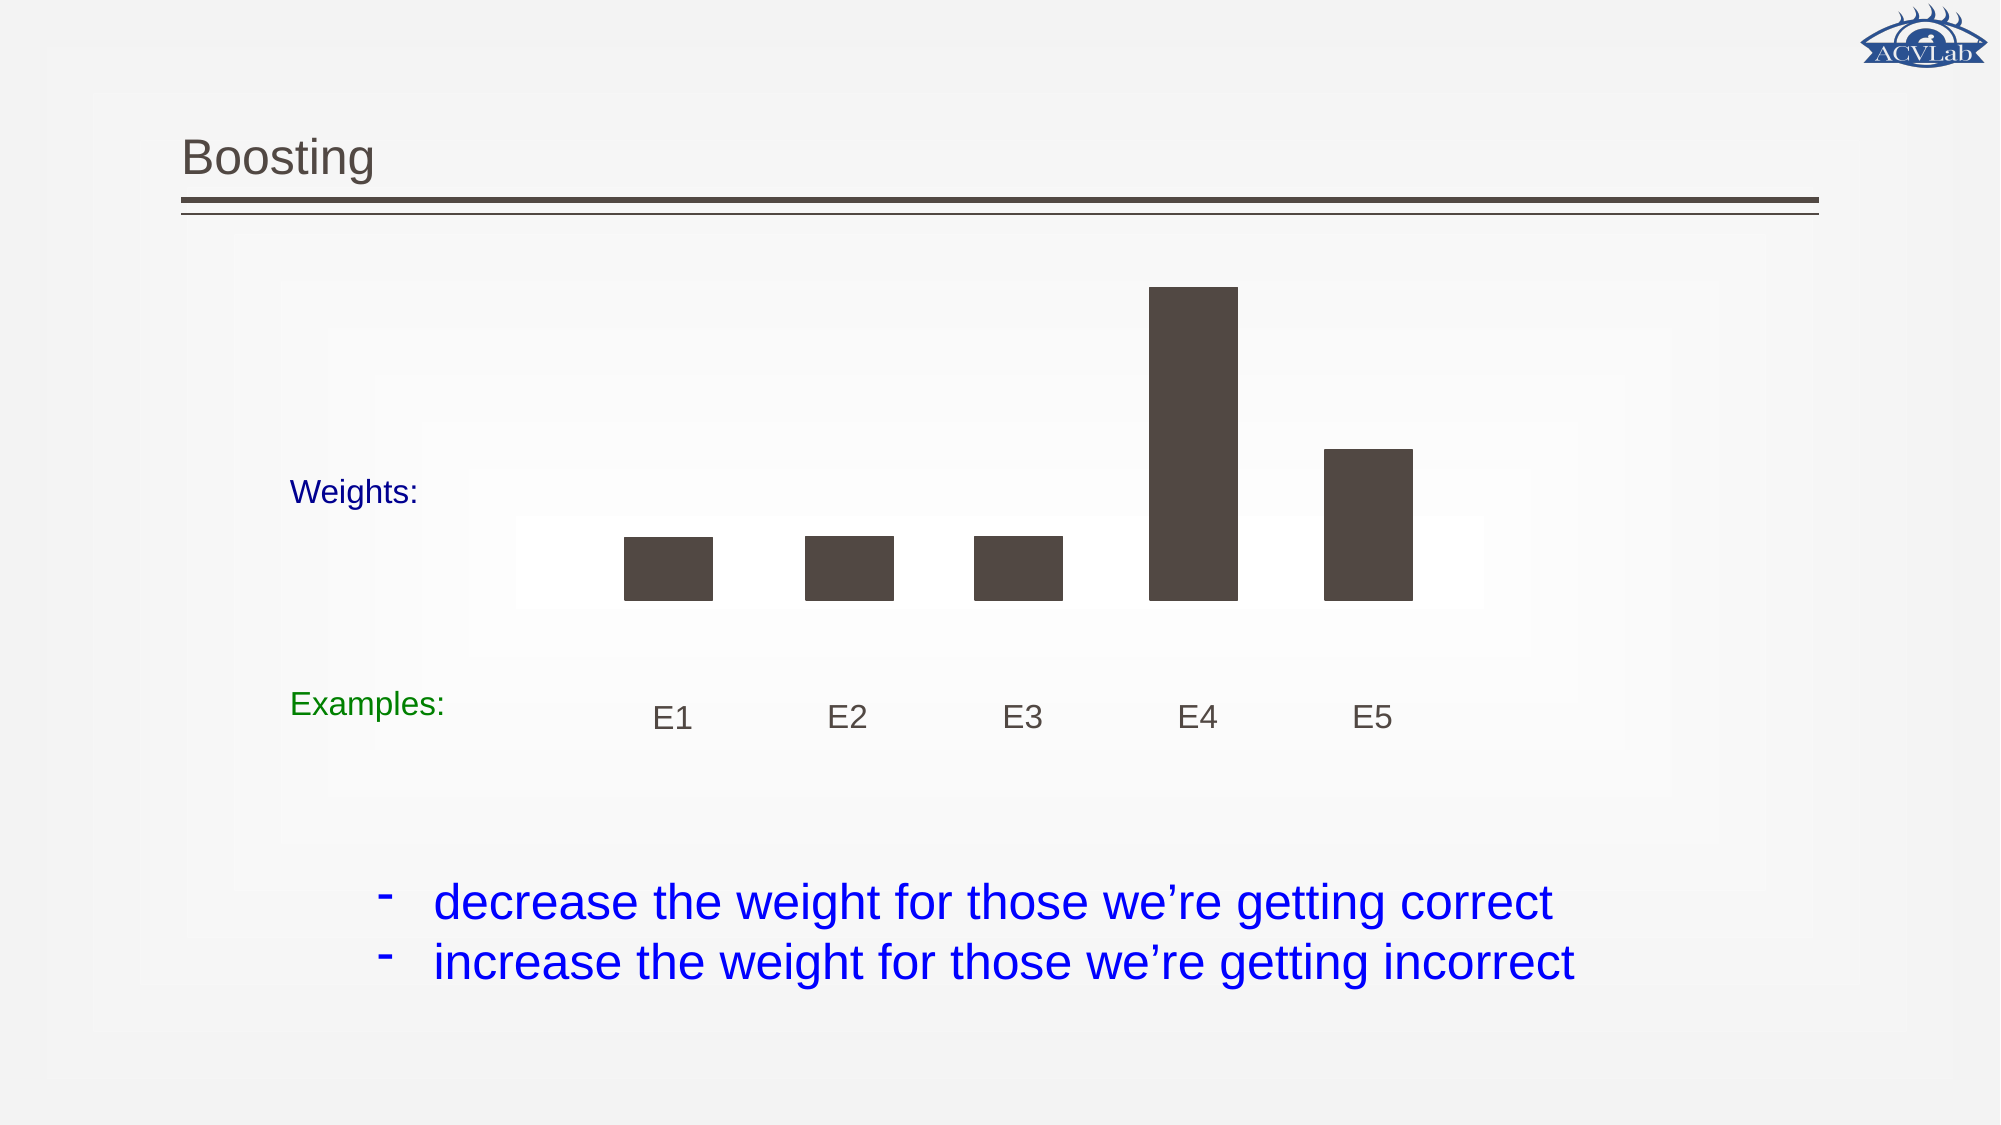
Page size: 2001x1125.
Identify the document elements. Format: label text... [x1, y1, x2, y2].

title Boosting [181, 12, 1819, 193]
text_box E5 [1337, 687, 1500, 743]
text_box [624, 537, 713, 600]
text_box Examples: [274, 674, 575, 730]
text_box decrease the weight for those we’re getting correct increase the weight for those we’re getting incorrect [362, 862, 1721, 998]
text_box E1 [637, 688, 800, 744]
text_box E4 [1162, 687, 1325, 743]
text_box E2 [812, 687, 975, 743]
text_box [974, 536, 1063, 600]
text_box E3 [987, 687, 1150, 743]
text_box [1149, 287, 1238, 600]
picture [1834, 0, 2001, 103]
text_box Weights: [274, 462, 563, 518]
text_box [1324, 449, 1413, 600]
text_box [805, 536, 894, 600]
